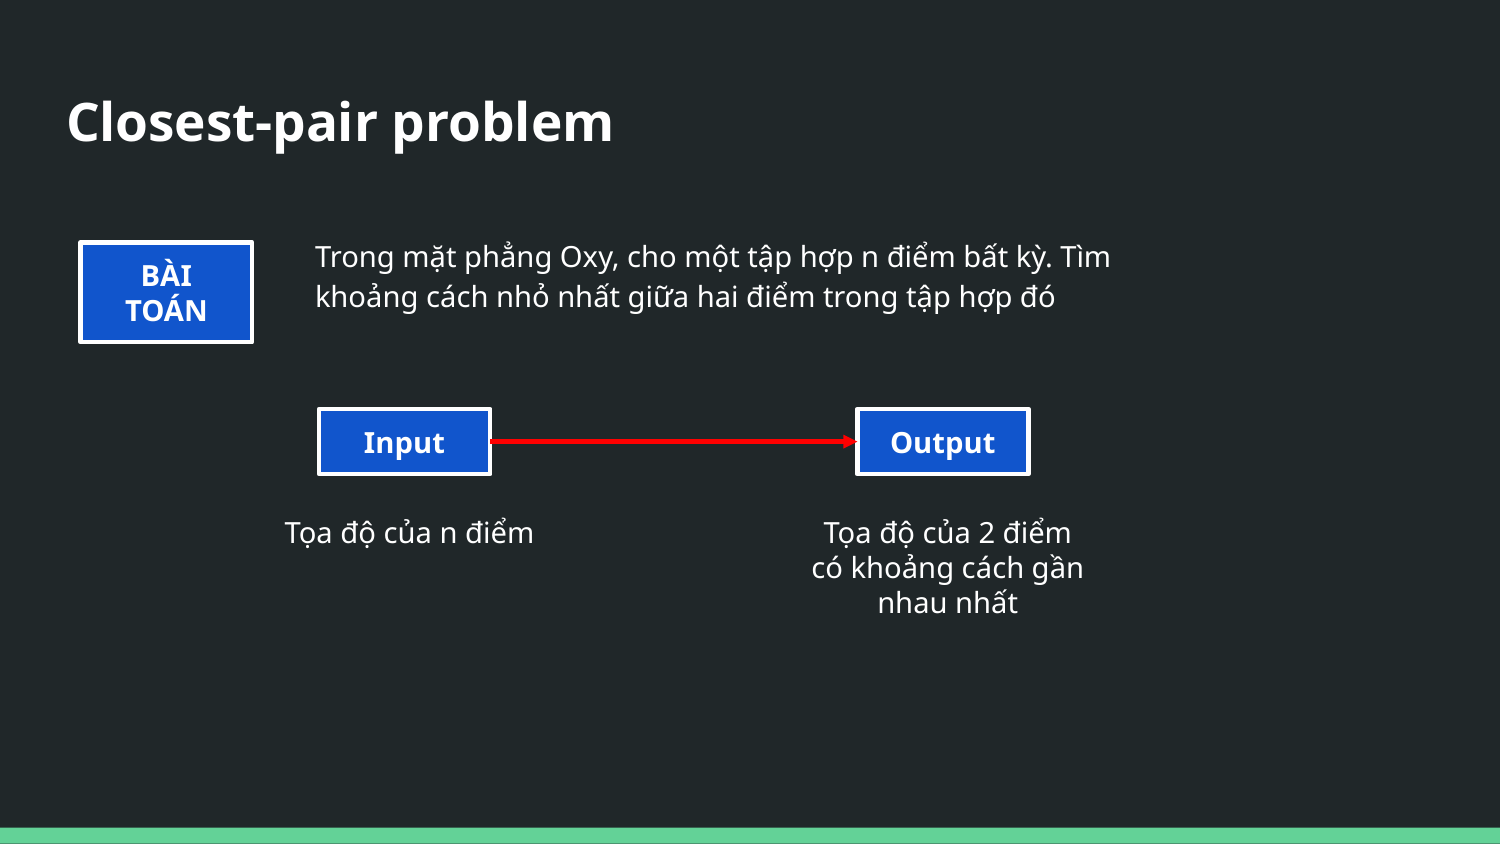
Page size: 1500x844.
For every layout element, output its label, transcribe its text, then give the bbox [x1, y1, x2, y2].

text_box Input [319, 409, 491, 475]
text_box Tọa độ của n điểm [257, 499, 562, 565]
text_box Output [857, 409, 1029, 475]
list Trong mặt phẳng Oxy, cho một tập hợp n điểm bất kỳ. Tìm khoảng cách nhỏ nhất giữa hai điểm trong tập hợp đó [300, 217, 1159, 331]
text_box Tọa độ của 2 điểm có khoảng cách gần nhau nhất [796, 499, 1100, 634]
text_box BÀI TOÁN [80, 242, 252, 343]
title Closest-pair problem [51, 72, 1449, 167]
